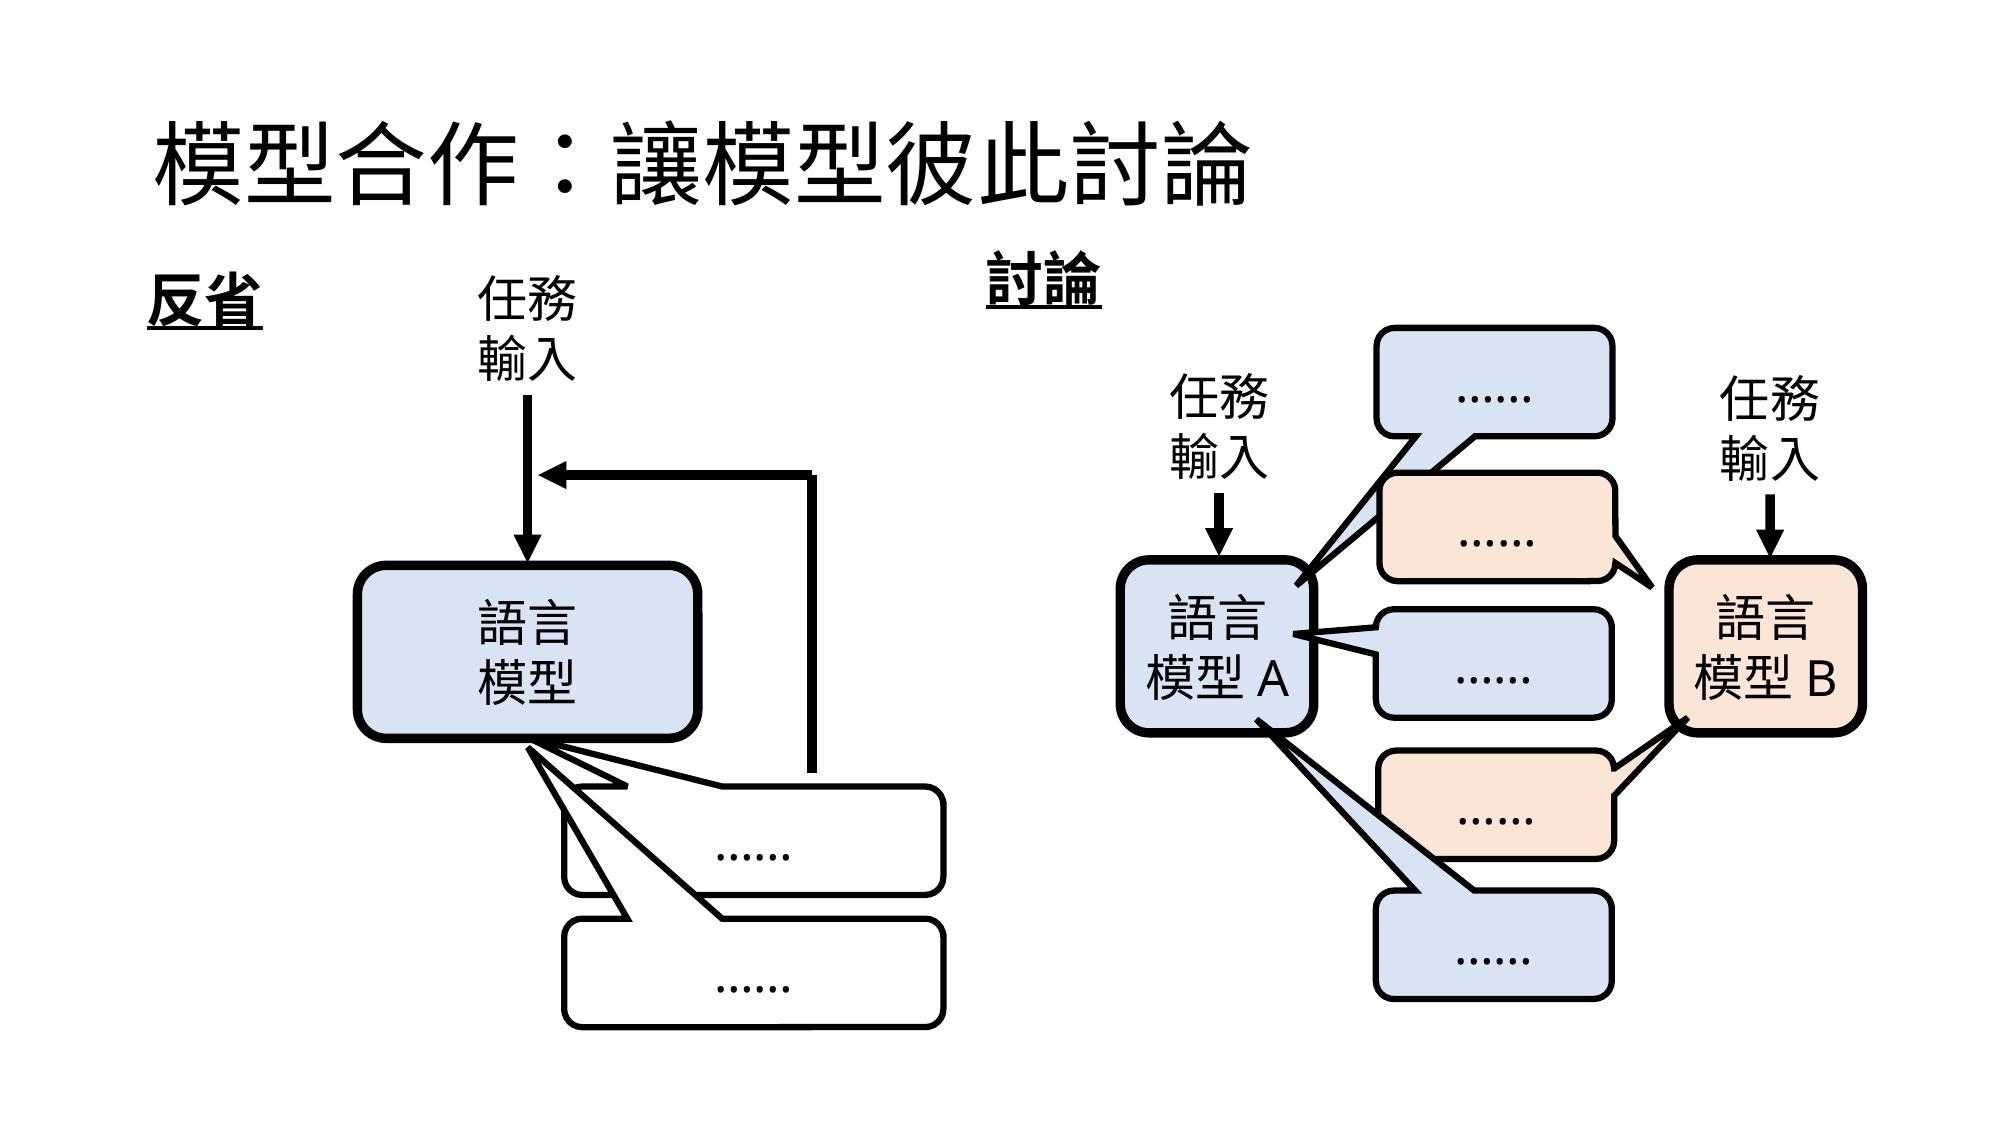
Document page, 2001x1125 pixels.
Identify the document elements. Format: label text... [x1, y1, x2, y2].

text_box …… [1292, 608, 1613, 719]
text_box …… [1255, 718, 1613, 1001]
text_box 任務輸入 [1693, 359, 1847, 495]
text_box …… [526, 746, 945, 1029]
text_box 討論 [967, 234, 1121, 320]
text_box 語言 模型 [356, 564, 699, 740]
title 模型合作：讓模型彼此討論 [137, 59, 1863, 278]
text_box 反省 [128, 256, 282, 341]
text_box 語言 模型B [1667, 558, 1864, 734]
text_box …… [1295, 326, 1614, 587]
text_box 語言 模型A [1119, 558, 1315, 734]
text_box …… [527, 736, 945, 897]
text_box 任務輸入 [451, 260, 604, 395]
text_box …… [1378, 471, 1653, 589]
text_box …… [1377, 716, 1689, 861]
text_box 任務輸入 [1142, 358, 1296, 493]
